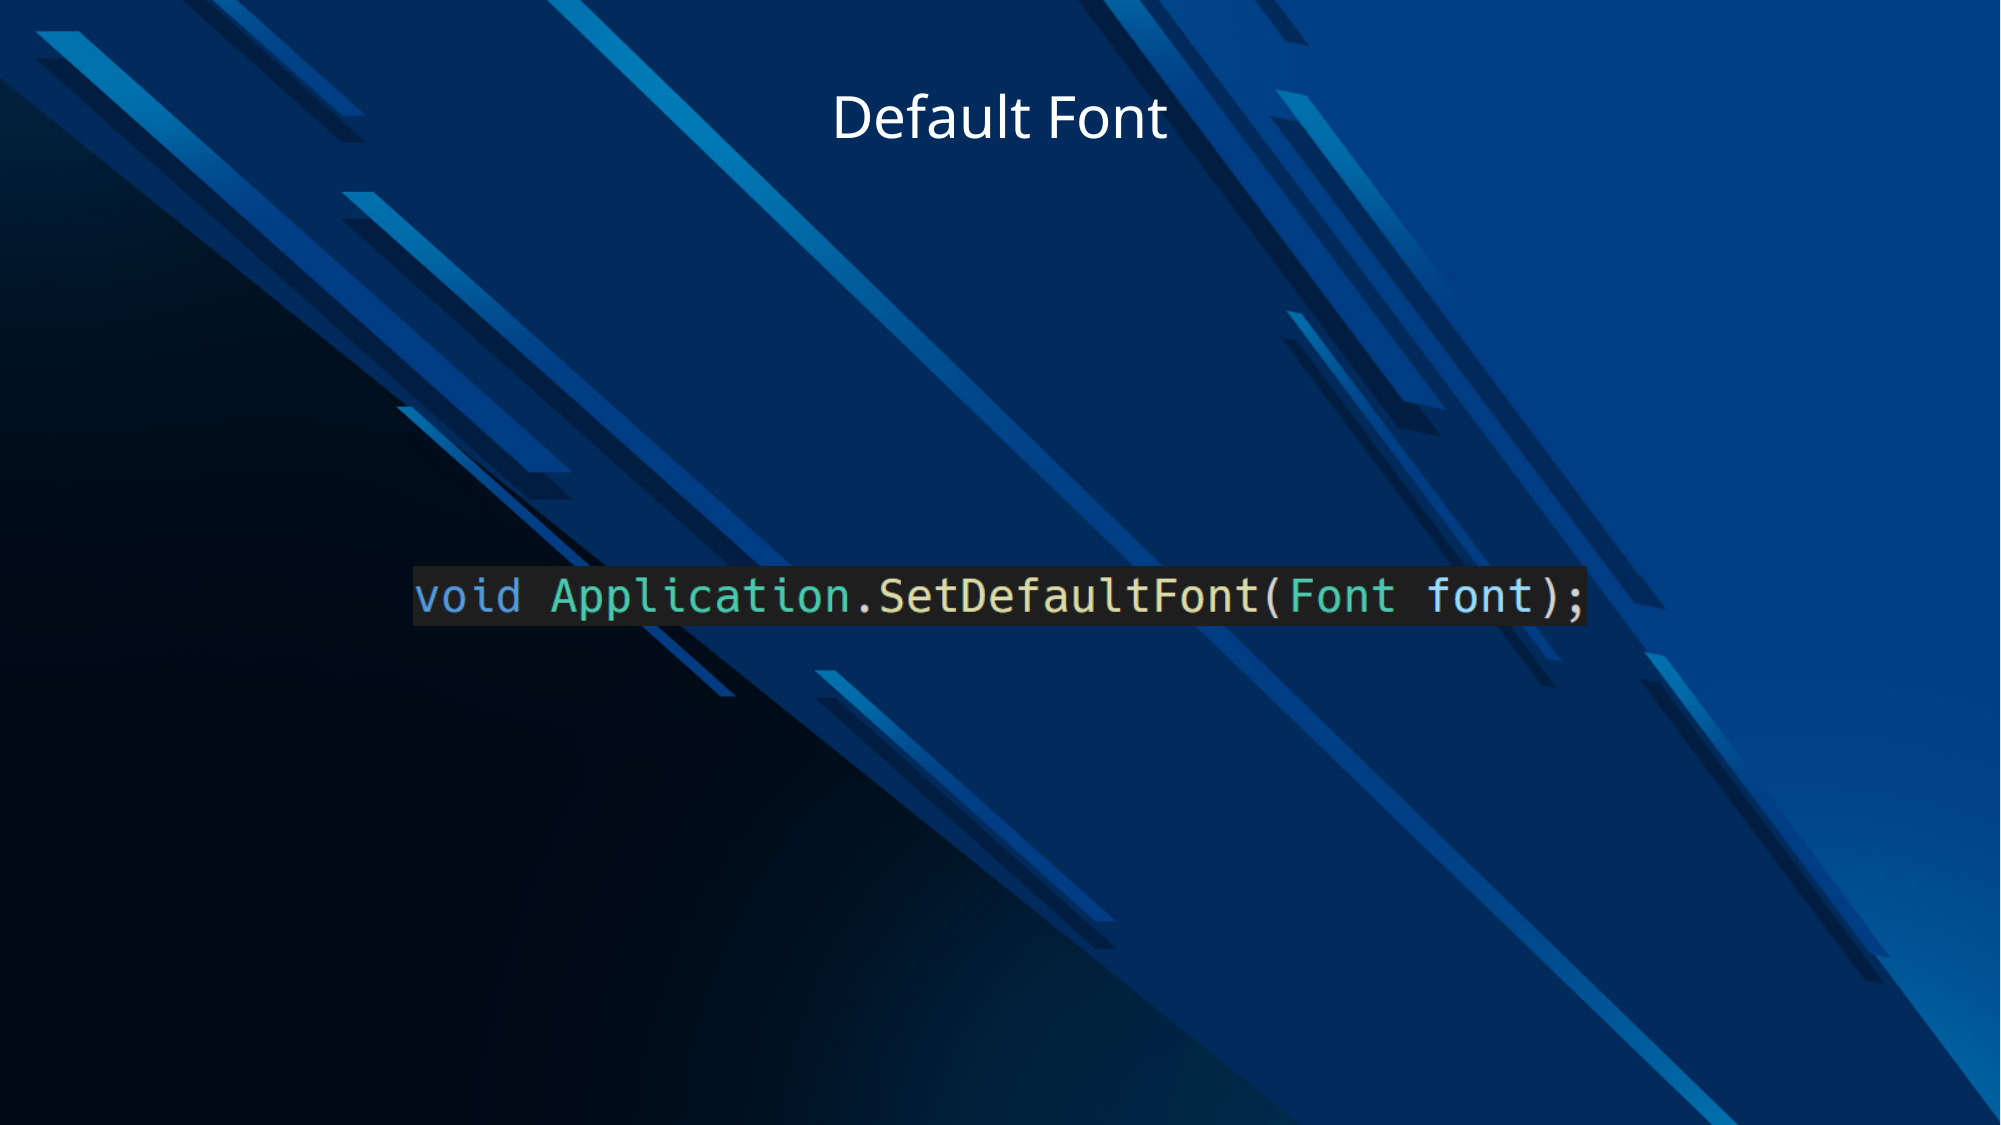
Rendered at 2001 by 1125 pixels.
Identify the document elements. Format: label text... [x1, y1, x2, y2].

title Default Font [137, 59, 1863, 180]
picture [0, 0, 2001, 1125]
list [413, 566, 1587, 626]
